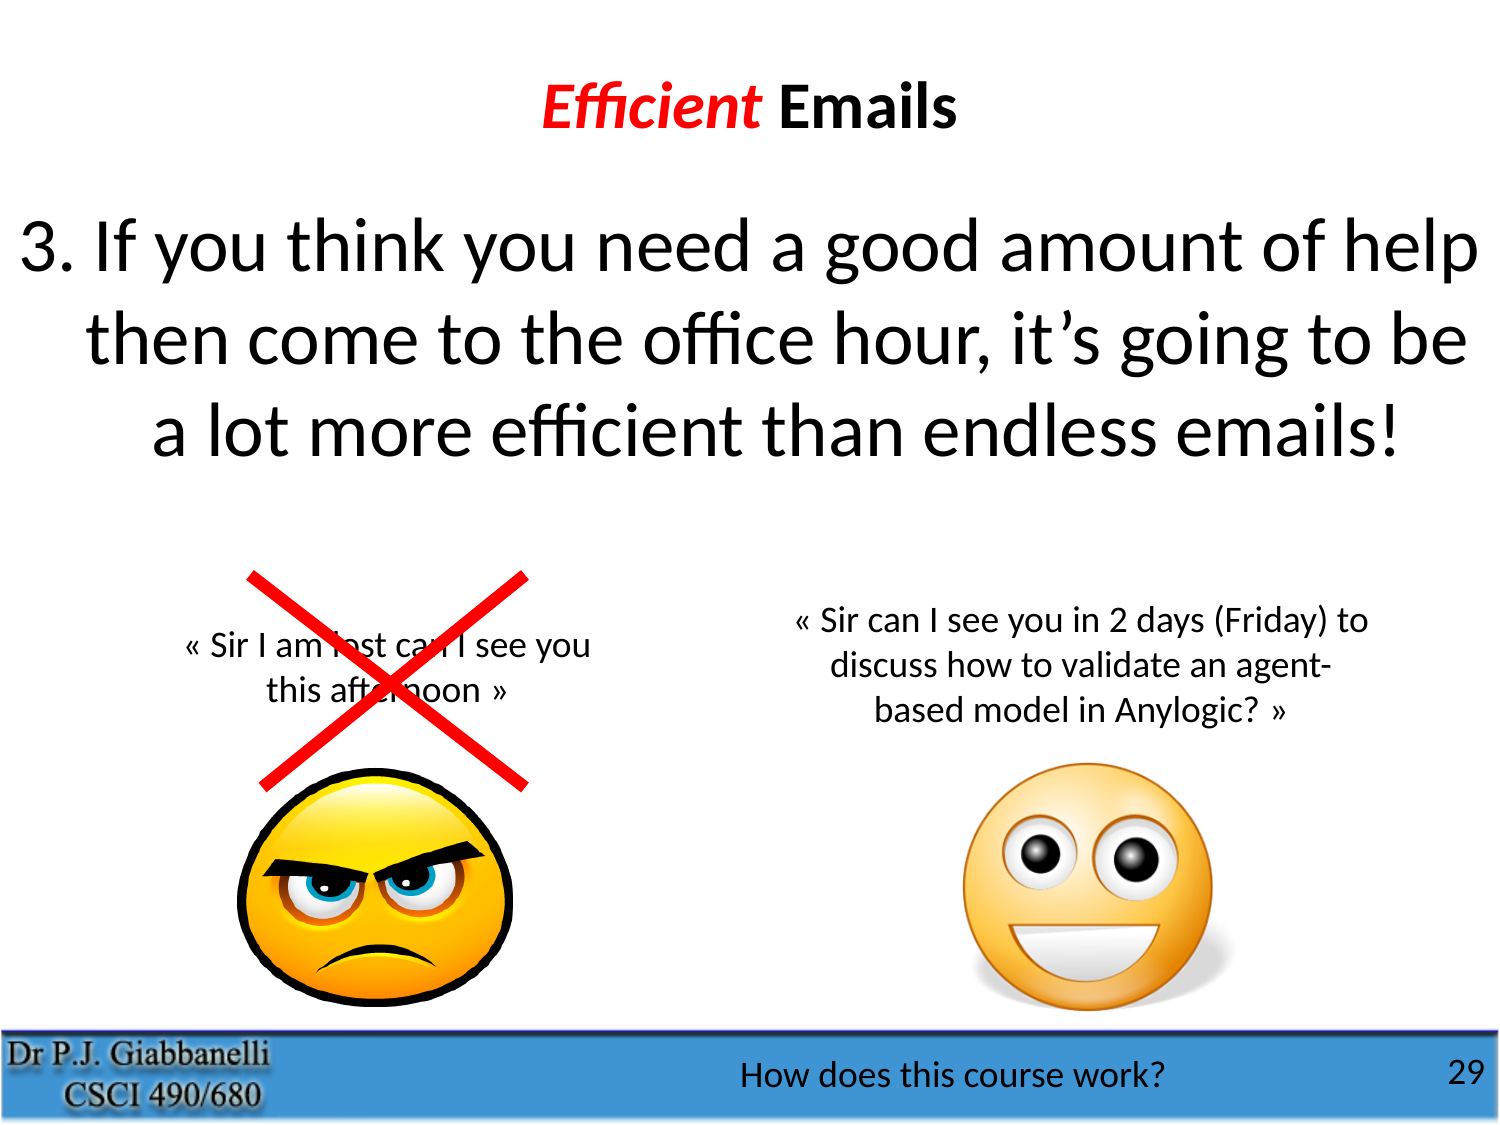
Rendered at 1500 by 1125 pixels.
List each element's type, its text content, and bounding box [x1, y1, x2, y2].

picture [0, 749, 1500, 1125]
text_box « Sir can I see you in 2 days (Friday) to discuss how to validate an agent-based model in Anylogic? » [774, 587, 1388, 738]
text_box « Sir I am lost can I see you this afternoon » [530, 612, 638, 718]
text_box « Sir I am lost can I see you this afternoon » [137, 612, 244, 718]
text_box 3. If you think you need a good amount of help then come to the office hour, it’s going to be a lot more efficient than endless emails! [0, 187, 1500, 480]
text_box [262, 574, 526, 788]
text_box Efficient Emails [0, 54, 1500, 150]
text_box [249, 574, 261, 748]
